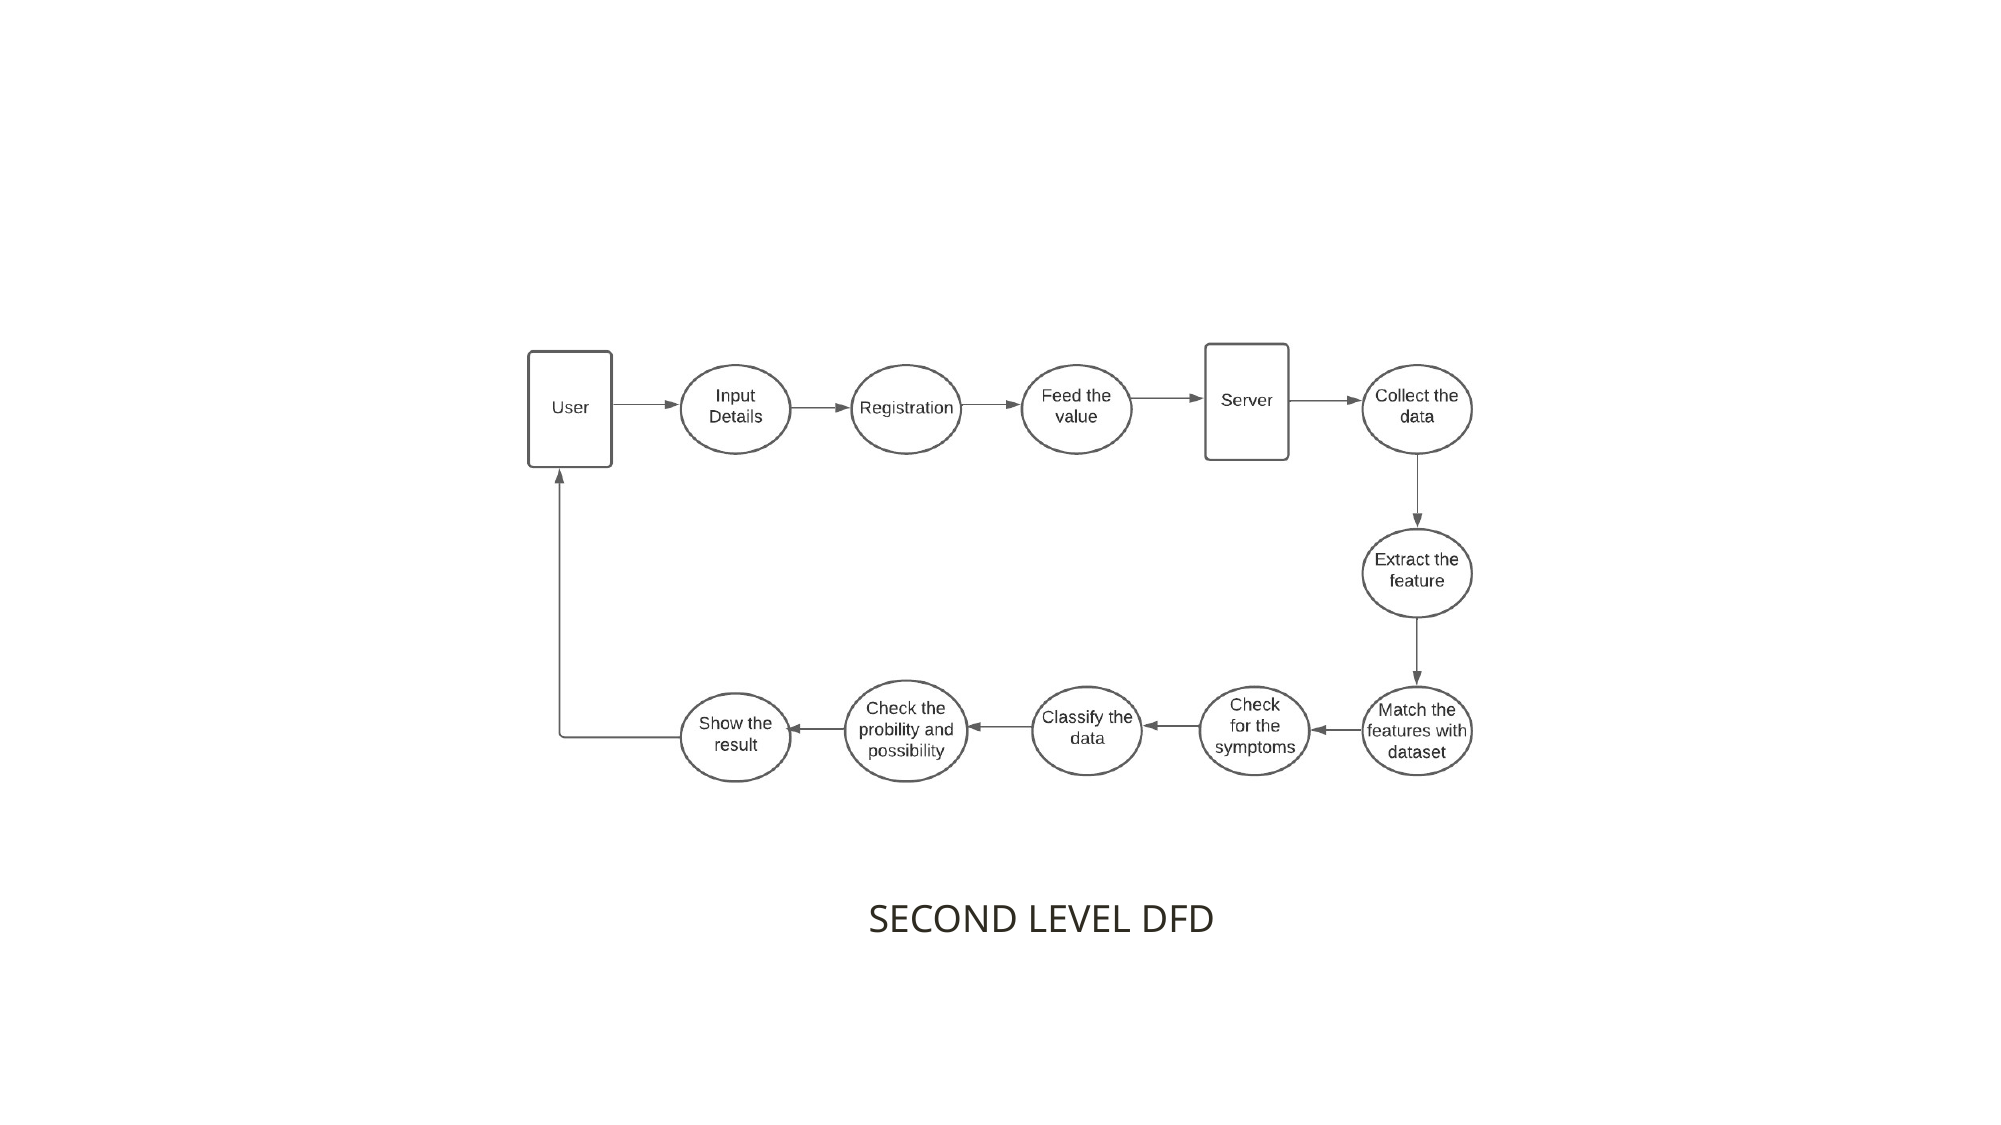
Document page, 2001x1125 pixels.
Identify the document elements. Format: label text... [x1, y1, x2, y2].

text_box SECOND LEVEL DFD [853, 887, 1231, 948]
picture [527, 341, 1473, 783]
